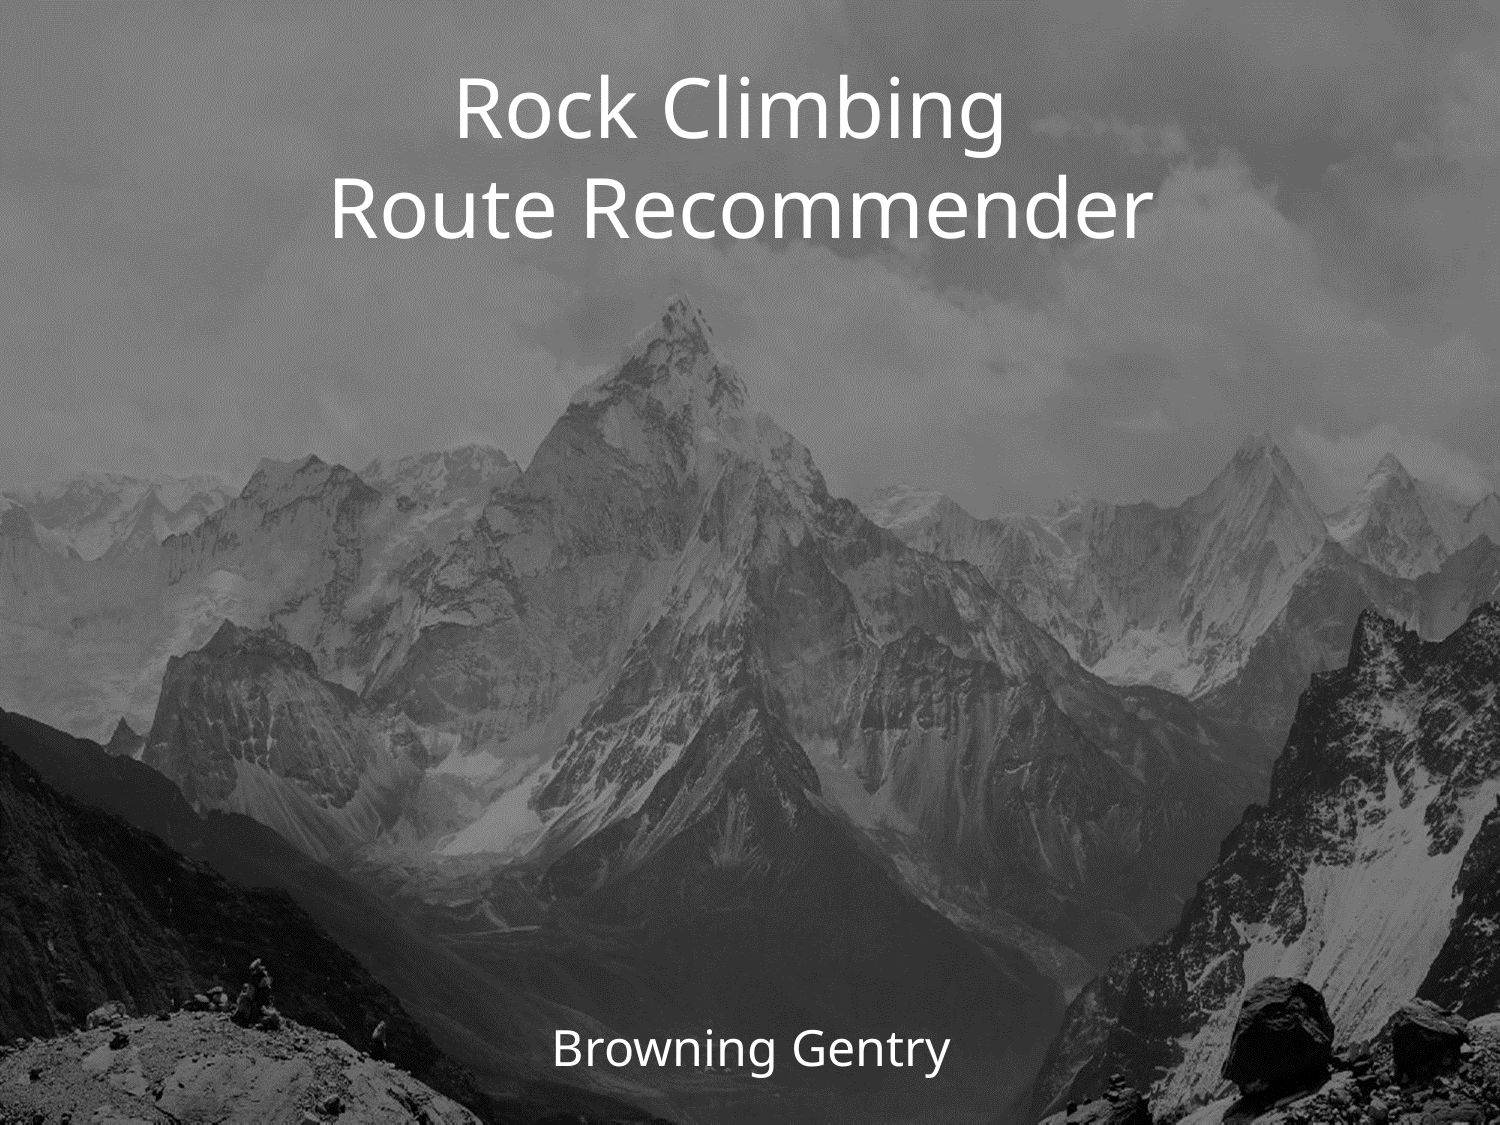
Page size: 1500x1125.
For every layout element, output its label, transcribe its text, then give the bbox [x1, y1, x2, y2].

title Rock Climbing Route Recommender [170, 40, 1314, 255]
text_box Browning Gentry [307, 1008, 1196, 1125]
picture [0, 0, 1500, 1125]
